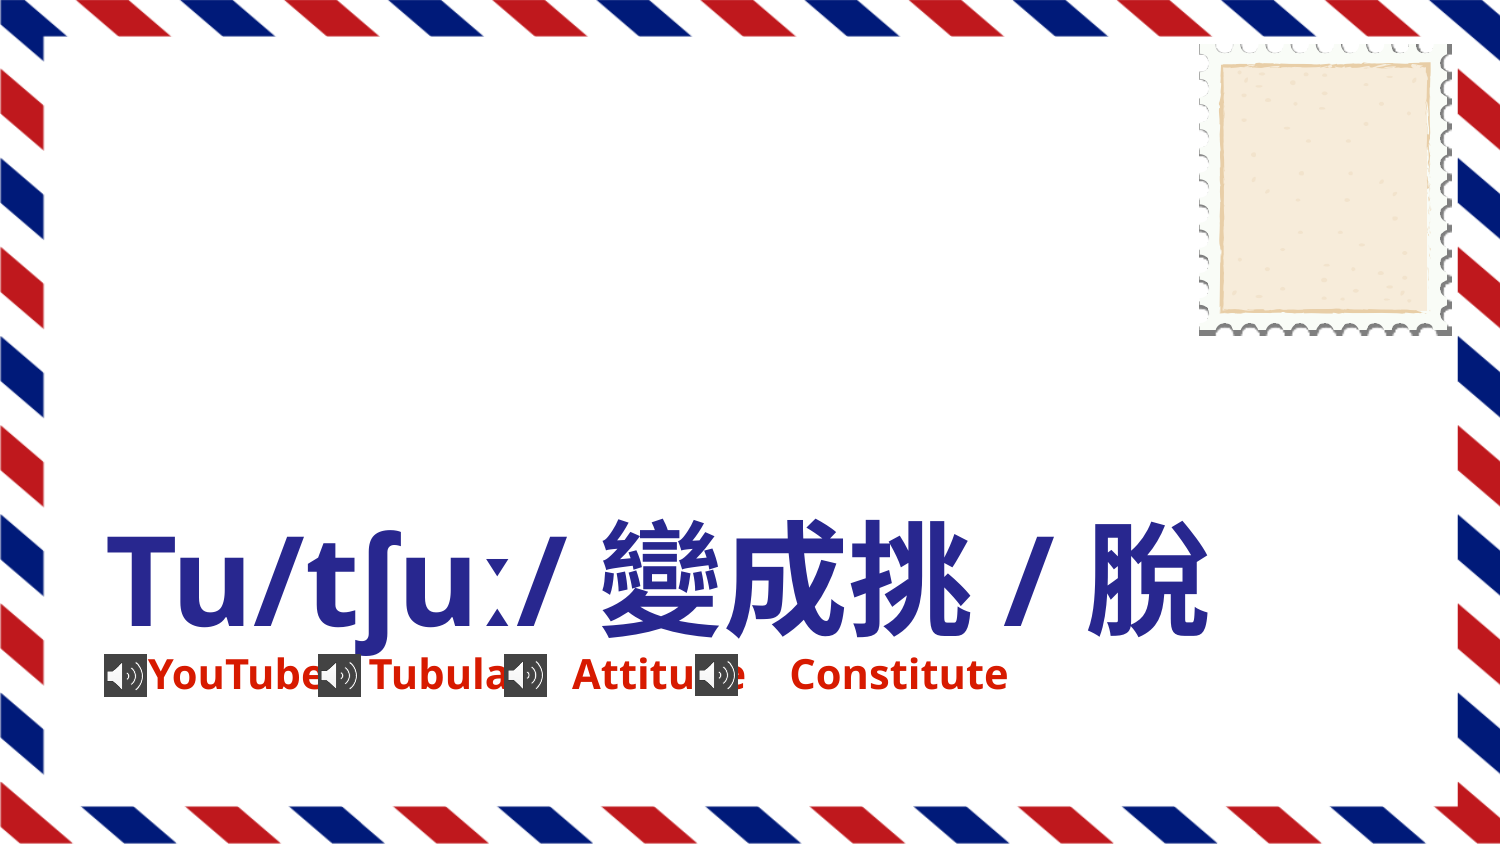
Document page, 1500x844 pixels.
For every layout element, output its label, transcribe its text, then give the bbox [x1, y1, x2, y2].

picture [503, 653, 548, 698]
picture [694, 653, 739, 698]
text_box Tu/tʃuː/變成挑/脫 YouTube Tubular Attitude Constitute [93, 256, 1339, 844]
picture [317, 653, 362, 698]
picture [0, 0, 1500, 844]
picture [103, 653, 148, 699]
